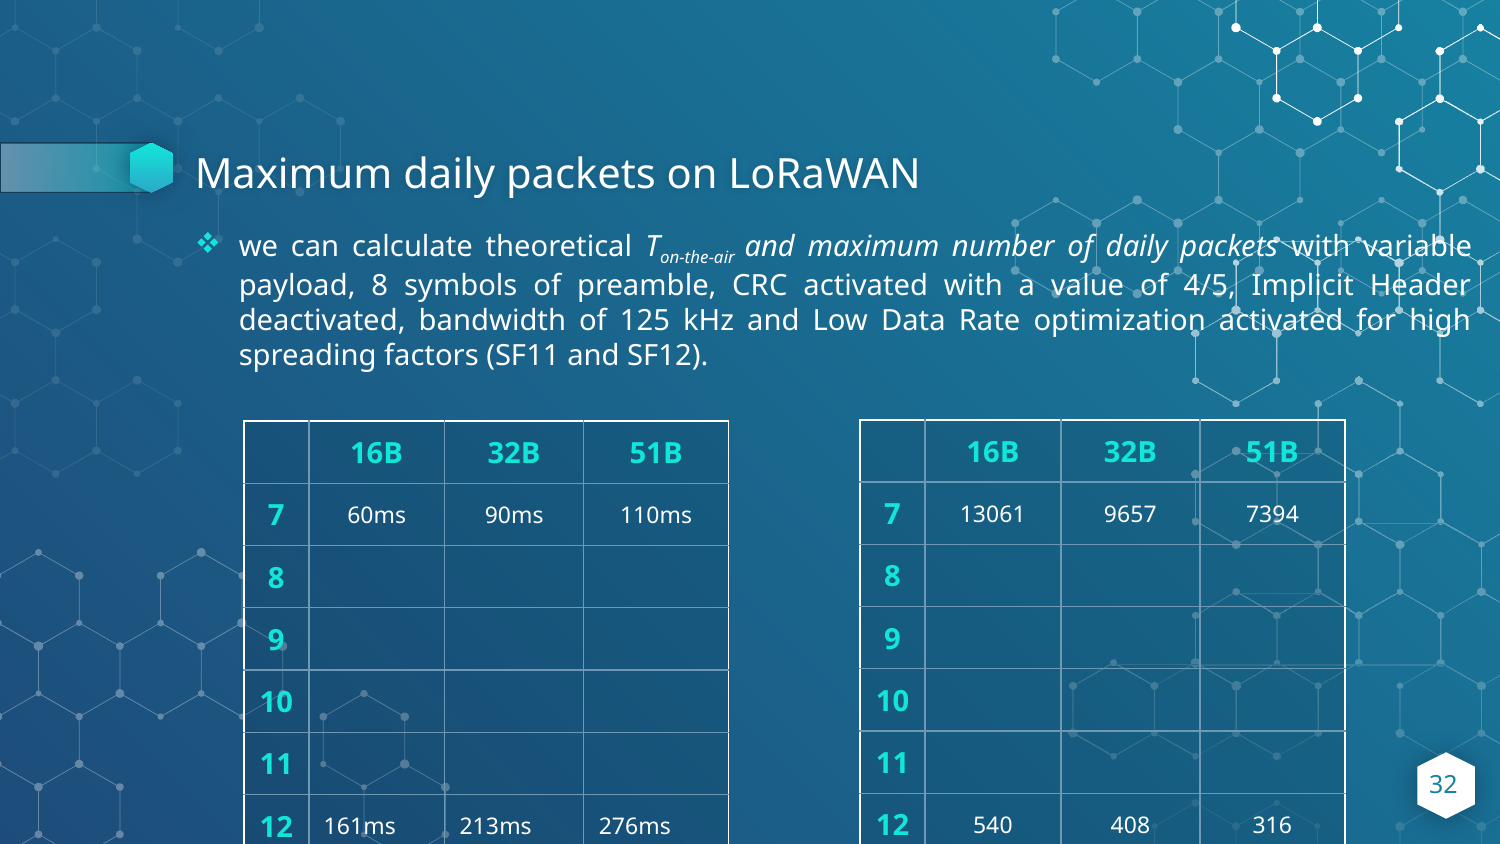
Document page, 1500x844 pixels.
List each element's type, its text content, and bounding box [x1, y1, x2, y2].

table_cell 11 [245, 733, 308, 794]
table_cell 7394 [1201, 483, 1344, 544]
table_header [861, 421, 924, 481]
table_cell 60ms [310, 484, 444, 545]
table_cell [1201, 732, 1344, 793]
table_cell 9 [861, 607, 924, 668]
table_cell 8 [245, 546, 308, 607]
table_cell 9657 [1062, 483, 1199, 544]
table_cell 316 [1201, 794, 1344, 844]
table_cell [445, 546, 583, 607]
table_cell 13061 [926, 483, 1060, 544]
table_cell [584, 671, 728, 732]
table_cell 10 [861, 669, 924, 730]
table_cell 11 [861, 732, 924, 793]
table_cell [1062, 669, 1199, 730]
table_cell 408 [1062, 794, 1199, 844]
table_cell [1201, 607, 1344, 668]
table_header 32B [445, 422, 583, 483]
table_cell 213ms [445, 795, 583, 844]
table_cell 90ms [445, 484, 583, 545]
table_header [245, 422, 308, 483]
table_cell [310, 671, 444, 732]
table_cell 7 [245, 484, 308, 545]
table_cell [310, 733, 444, 794]
table_cell [584, 608, 728, 669]
table_cell [445, 671, 583, 732]
slide_number 32 [1414, 752, 1473, 819]
table_cell [926, 669, 1060, 730]
table_header 51B [1201, 421, 1344, 481]
table_header 51B [584, 422, 728, 483]
table_cell 276ms [584, 795, 728, 844]
table_cell 9 [245, 608, 308, 669]
table_cell [1062, 732, 1199, 793]
title Maximum daily packets on LoRaWAN [194, 145, 1500, 204]
table_header 16B [926, 421, 1060, 481]
table_cell [1201, 545, 1344, 606]
table_cell 540 [926, 794, 1060, 844]
table_cell [445, 608, 583, 669]
table_cell [1201, 669, 1344, 730]
table_cell [926, 545, 1060, 606]
table_cell [1062, 545, 1199, 606]
table_cell [310, 608, 444, 669]
table_cell [926, 732, 1060, 793]
table_cell [445, 733, 583, 794]
table_cell 12 [861, 794, 924, 844]
table_cell [310, 546, 444, 607]
table_header 32B [1062, 421, 1199, 481]
text_box we can calculate theoretical Ton-the-air and maximum number of daily packets with variable payload, 8 symbols of preamble, CRC activated with a value of 4/5, Implicit Header deactivated, bandwidth of 125 kHz and Low Data Rate optimization activated for high spreading factors (SF11 and SF12). [194, 227, 1473, 381]
table_cell 8 [861, 545, 924, 606]
table_cell [584, 733, 728, 794]
table_cell 10 [245, 671, 308, 732]
table_cell 7 [861, 483, 924, 544]
table_cell 12 [245, 795, 308, 844]
table_cell 161ms [310, 795, 444, 844]
table_cell [926, 607, 1060, 668]
table_cell [584, 546, 728, 607]
table_cell 110ms [584, 484, 728, 545]
table_cell [1062, 607, 1199, 668]
table_header 16B [310, 422, 444, 483]
